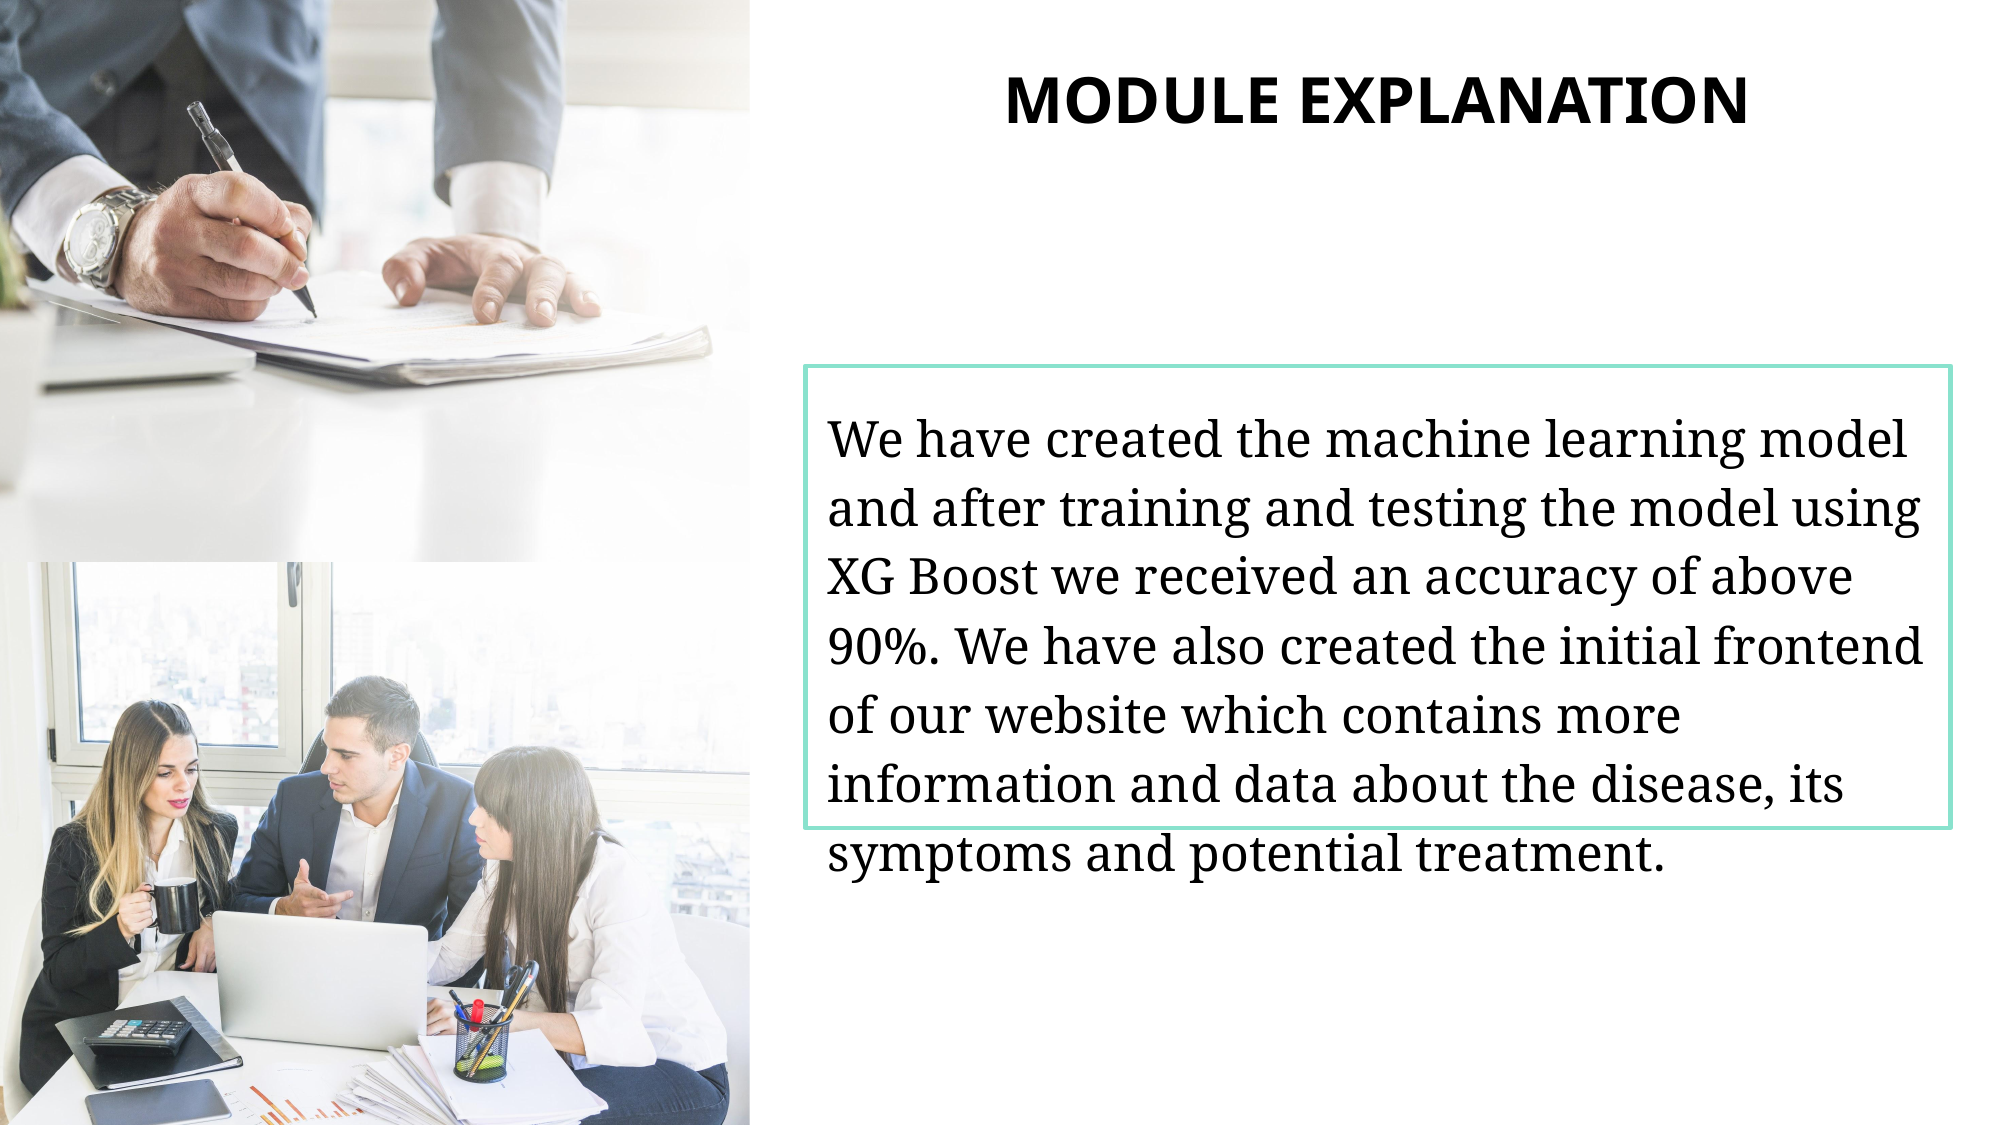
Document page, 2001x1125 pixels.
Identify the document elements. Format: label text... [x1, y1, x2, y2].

text_box [805, 365, 1951, 828]
picture [0, 0, 750, 1125]
text_box MODULE EXPLANATION [834, 40, 1907, 157]
text_box [784, 287, 1969, 376]
text_box We have created the machine learning model and after training and testing the model using XG Boost we received an accuracy of above 90%. We have also created the initial frontend of our website which contains more information and data about the disease, its symptoms and potential treatment. [807, 378, 1991, 970]
